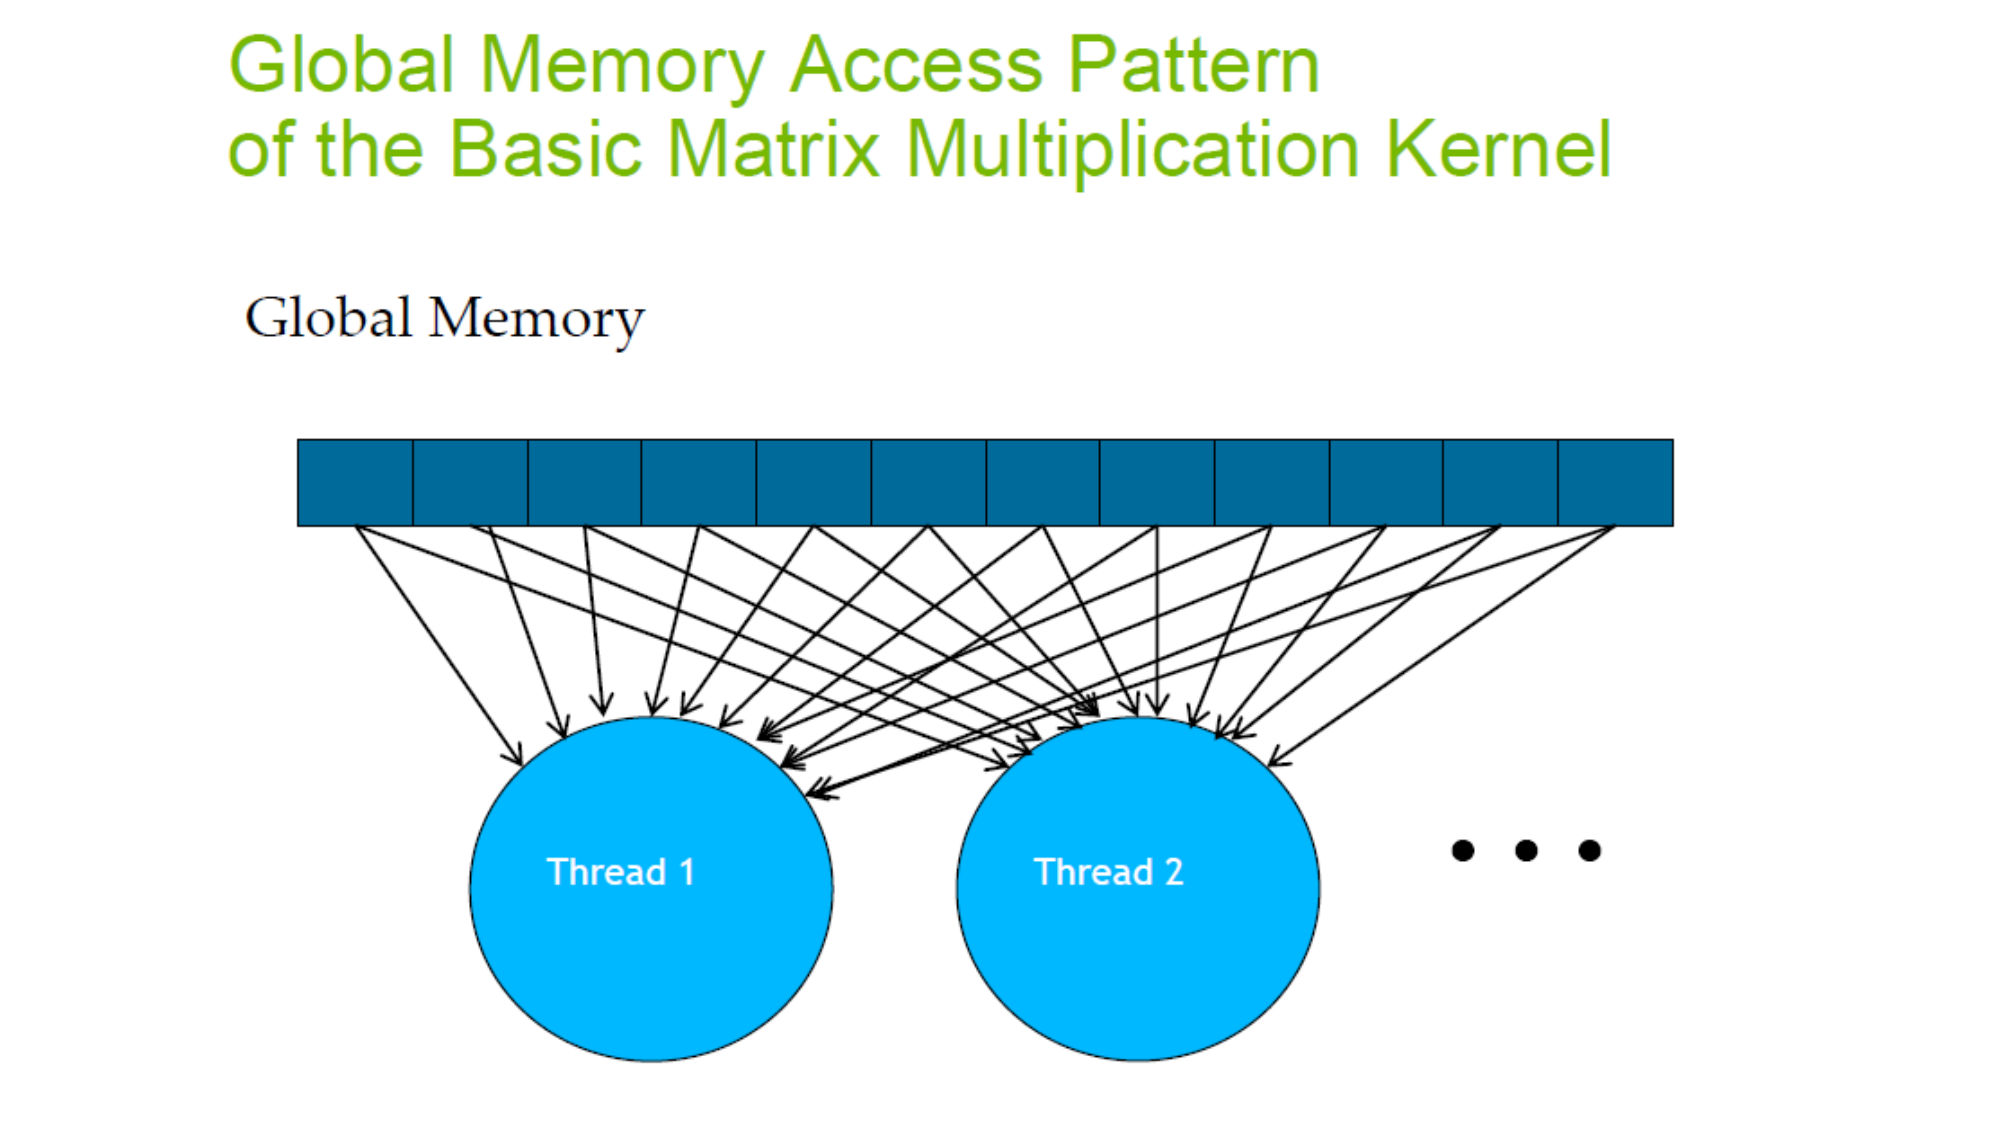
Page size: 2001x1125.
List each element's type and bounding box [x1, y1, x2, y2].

picture [195, 13, 1748, 1074]
